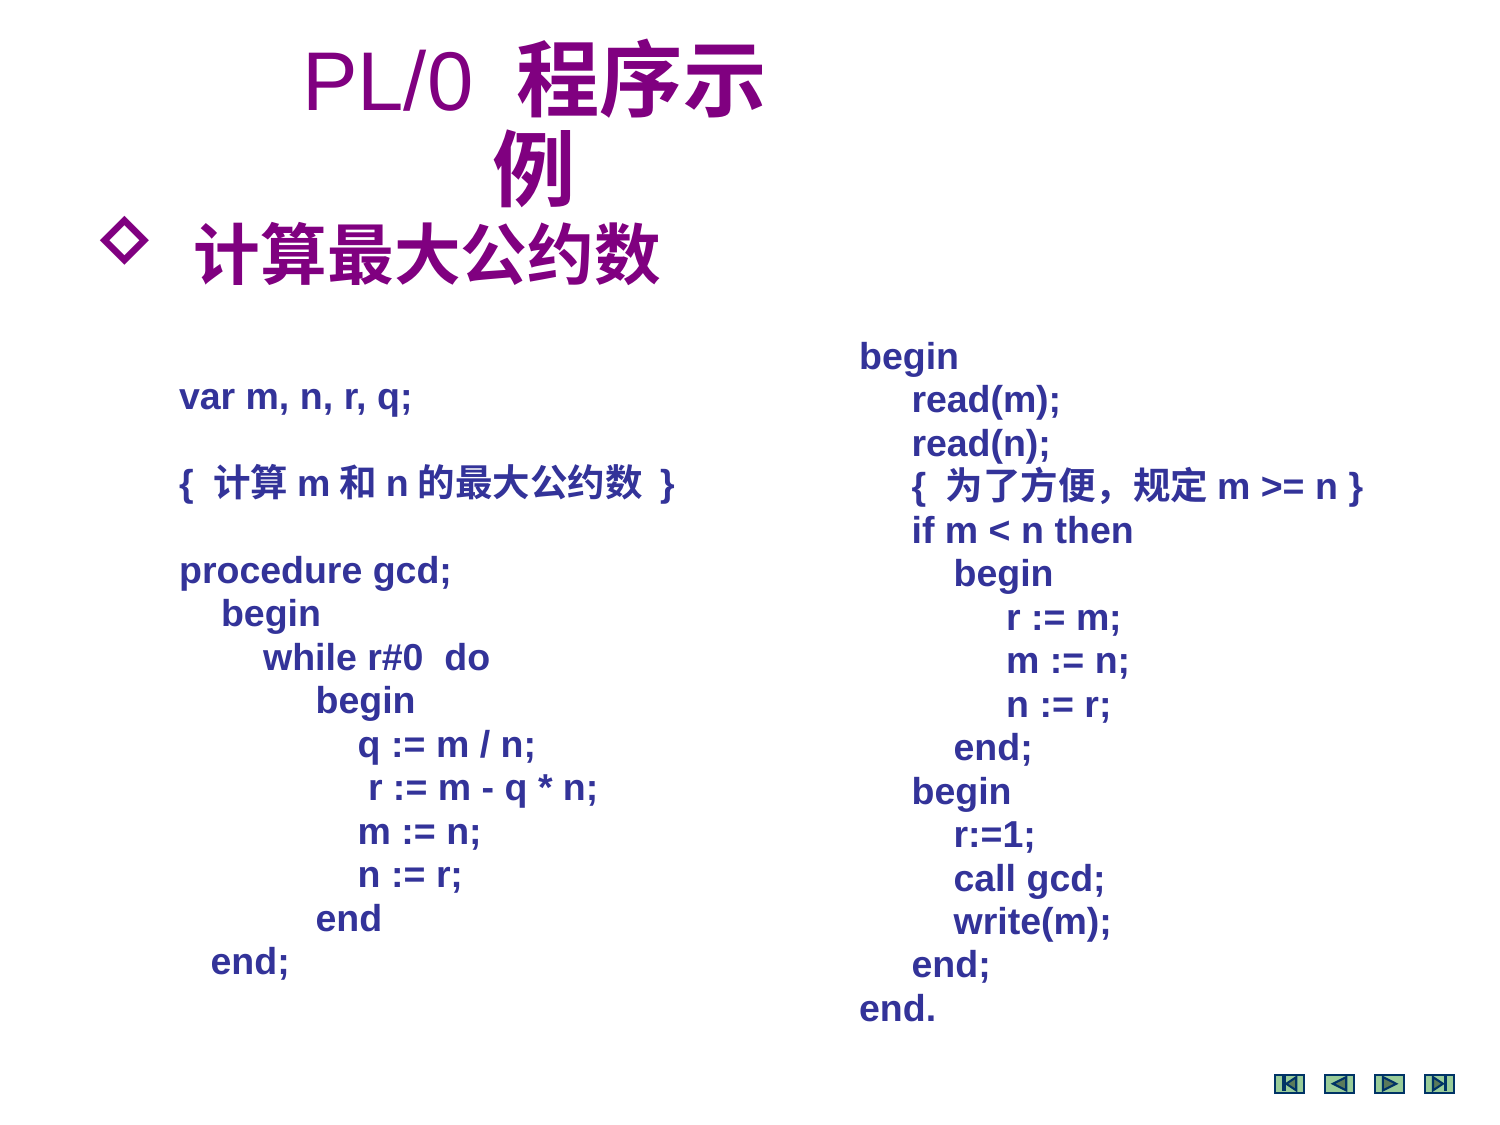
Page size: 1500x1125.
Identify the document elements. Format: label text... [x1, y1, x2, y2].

text_box [1274, 1074, 1305, 1093]
text_box begin read(m); read(n); { 为了方便，规定m >= n } if m < n then begin r := m; m := n; n := r; end; begin r:=1; call gcd; write(m); end; end. [844, 290, 1392, 1059]
text_box [1324, 1074, 1355, 1093]
text_box var m, n, r, q; { 计算m和n的最大公约数 } procedure gcd; begin while r#0 do begin q := m / n; r := m - q * n; m := n; n := r; end end; [164, 373, 774, 1024]
text_box PL/0 程序示例 [248, 30, 821, 226]
text_box 计算最大公约数 [76, 197, 715, 303]
text_box [1424, 1074, 1455, 1093]
text_box [1374, 1074, 1405, 1093]
